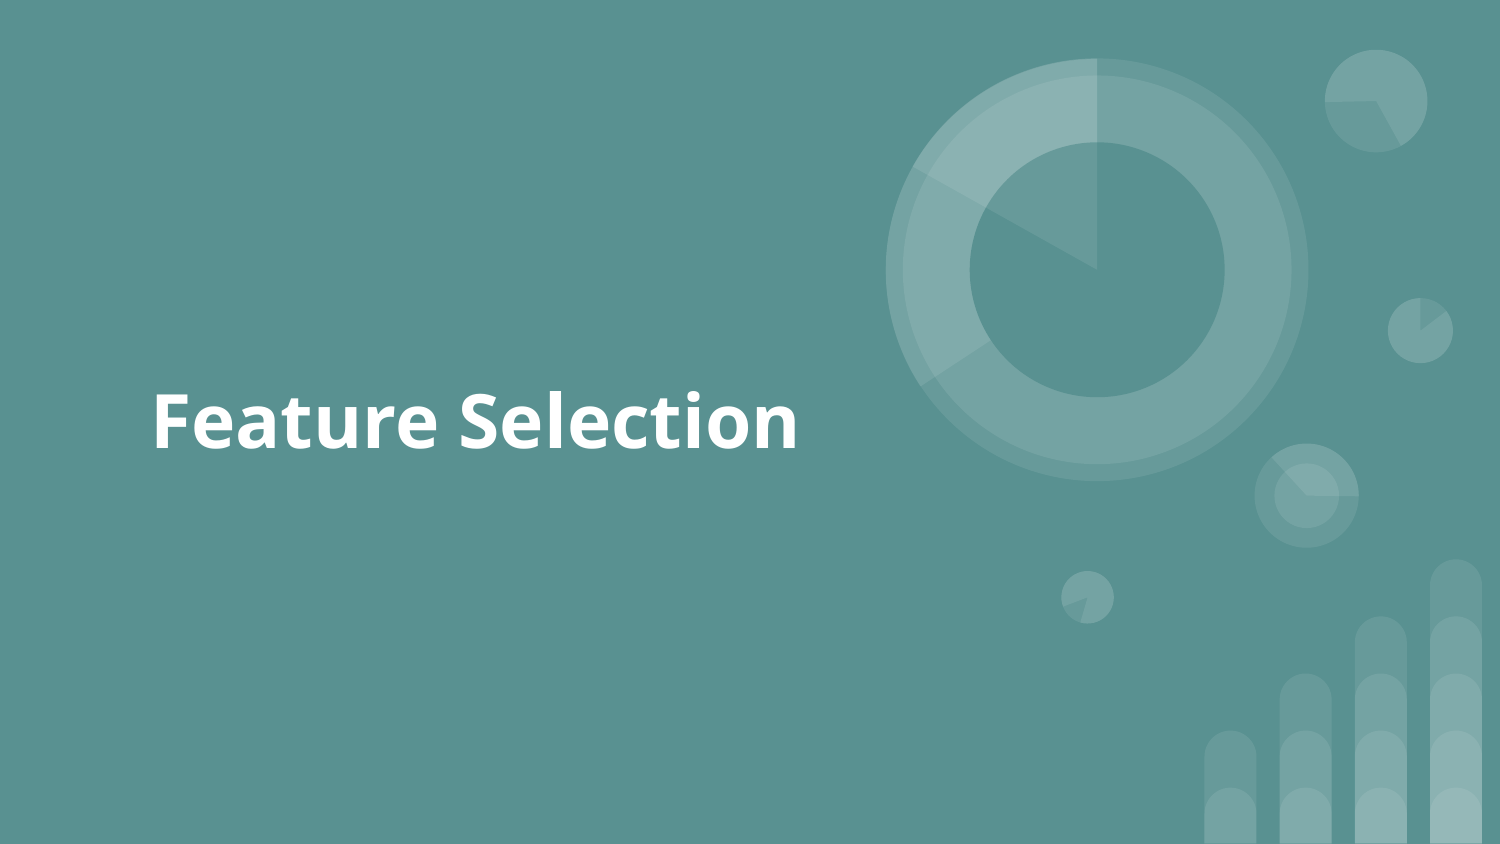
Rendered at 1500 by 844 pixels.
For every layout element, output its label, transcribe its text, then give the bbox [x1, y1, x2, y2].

title Feature Selection [135, 264, 834, 572]
